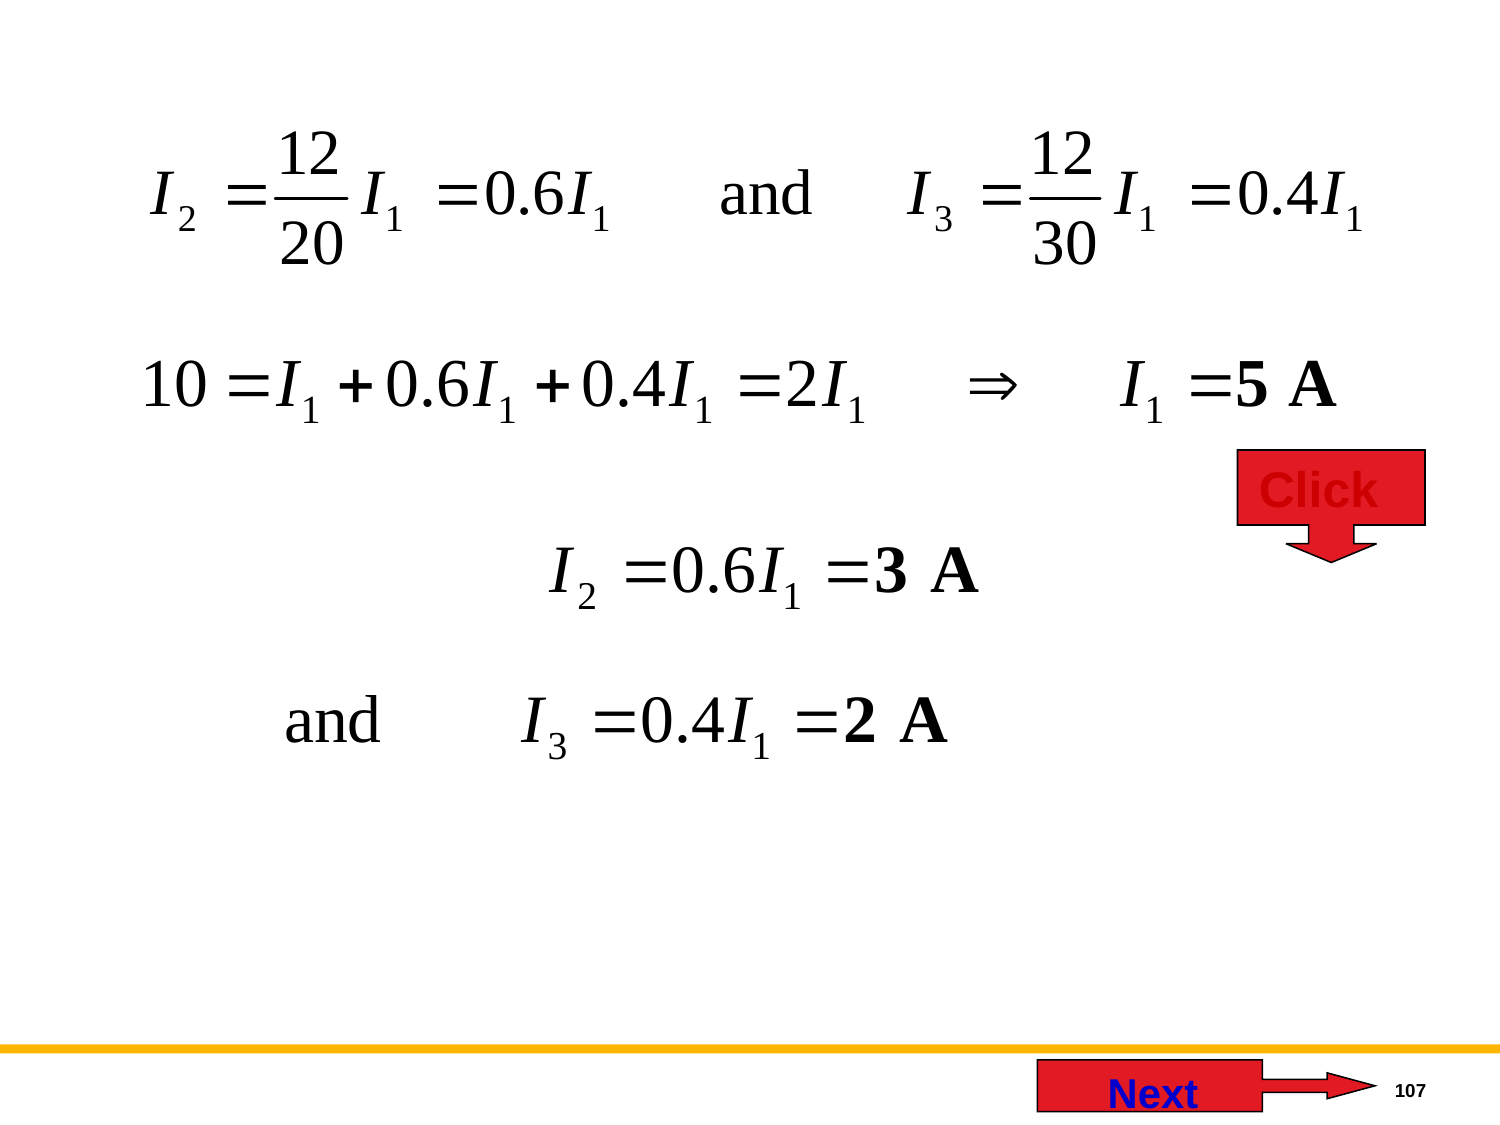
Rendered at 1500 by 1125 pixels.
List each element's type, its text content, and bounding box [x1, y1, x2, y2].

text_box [537, 524, 1007, 621]
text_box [137, 337, 1350, 435]
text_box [124, 112, 1376, 280]
slide_number 107 [1375, 1071, 1442, 1109]
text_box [274, 674, 964, 777]
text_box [1237, 449, 1425, 563]
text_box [1037, 1059, 1375, 1125]
